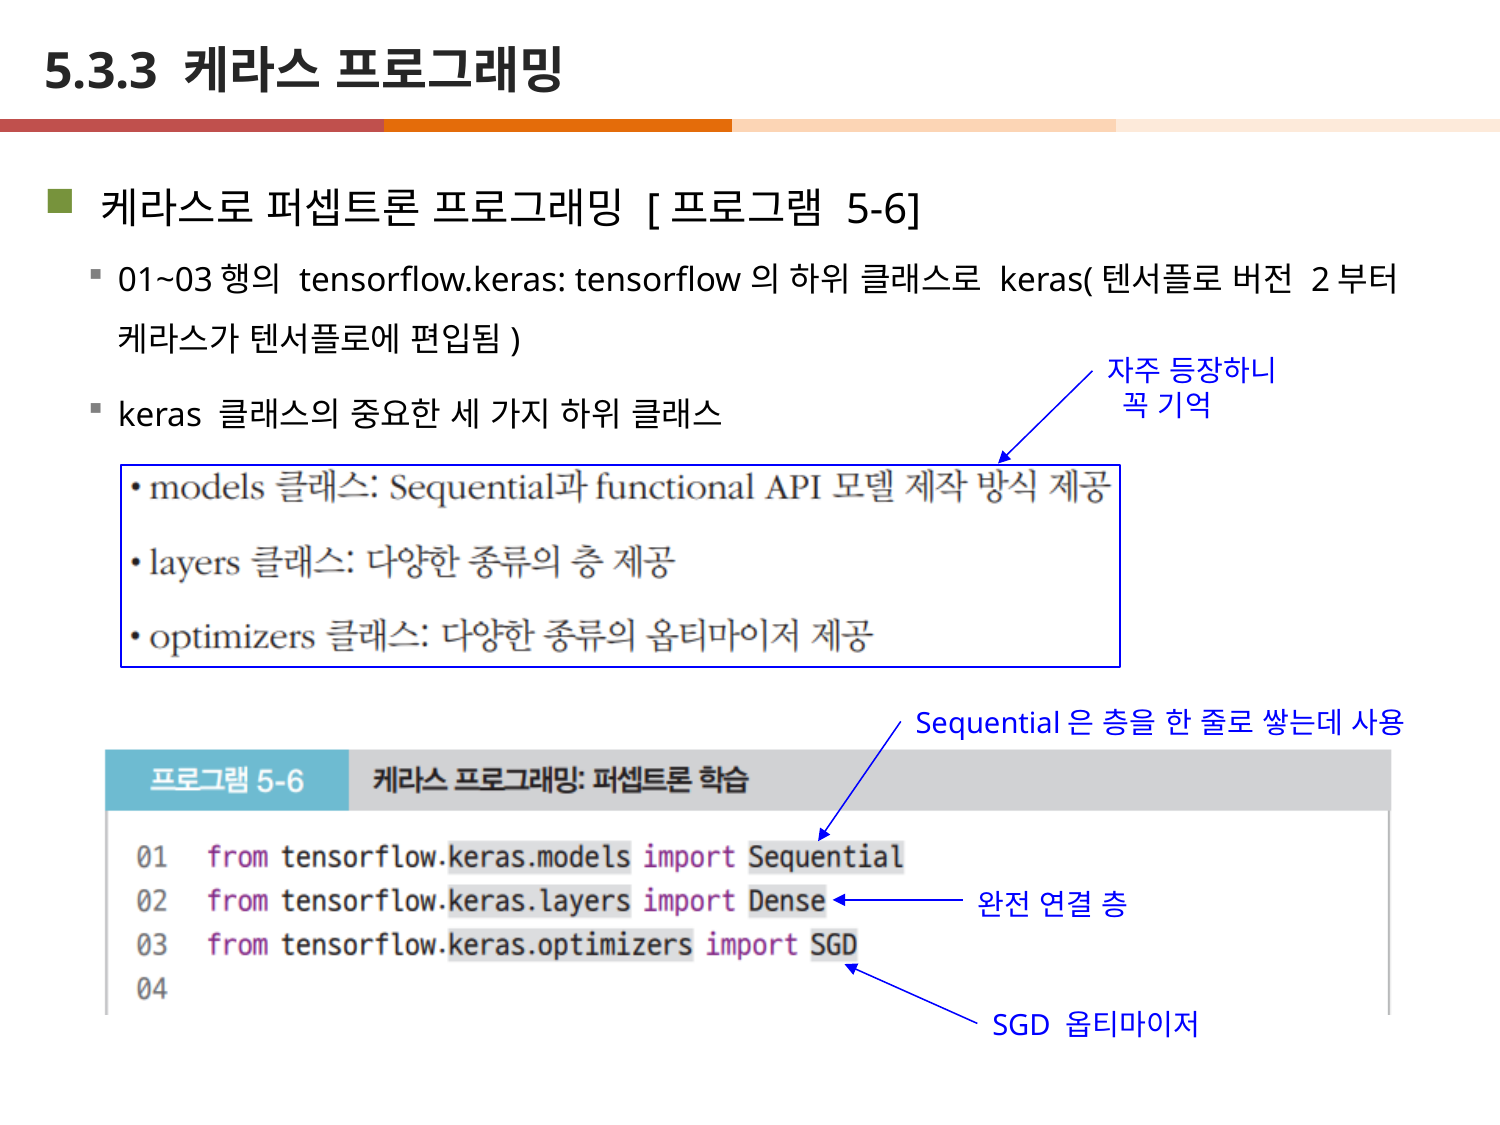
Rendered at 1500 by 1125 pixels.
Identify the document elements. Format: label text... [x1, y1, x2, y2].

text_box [997, 370, 1093, 464]
text_box Sequential은 층을 한 줄로 쌓는데 사용 [900, 691, 1435, 751]
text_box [817, 721, 901, 842]
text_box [844, 963, 978, 1024]
text_box 자주 등장하니 꼭 기억 [1092, 340, 1294, 434]
title 5.3.3 케라스 프로그래밍 [29, 23, 1270, 114]
picture [95, 742, 1405, 1015]
list 케라스로 퍼셉트론 프로그래밍 [프로그램 5-6] 01~03행의 tensorflow.keras: tensorflow의 하위 클래스로 keras(텐서플로 버전 2부터 케라스가 텐서플로에 편입됨) keras 클래스의 중요한 세 가지 하위 클래스 [29, 148, 1471, 1083]
picture [122, 465, 1120, 667]
text_box SGD 옵티마이저 [977, 1024, 1235, 1053]
